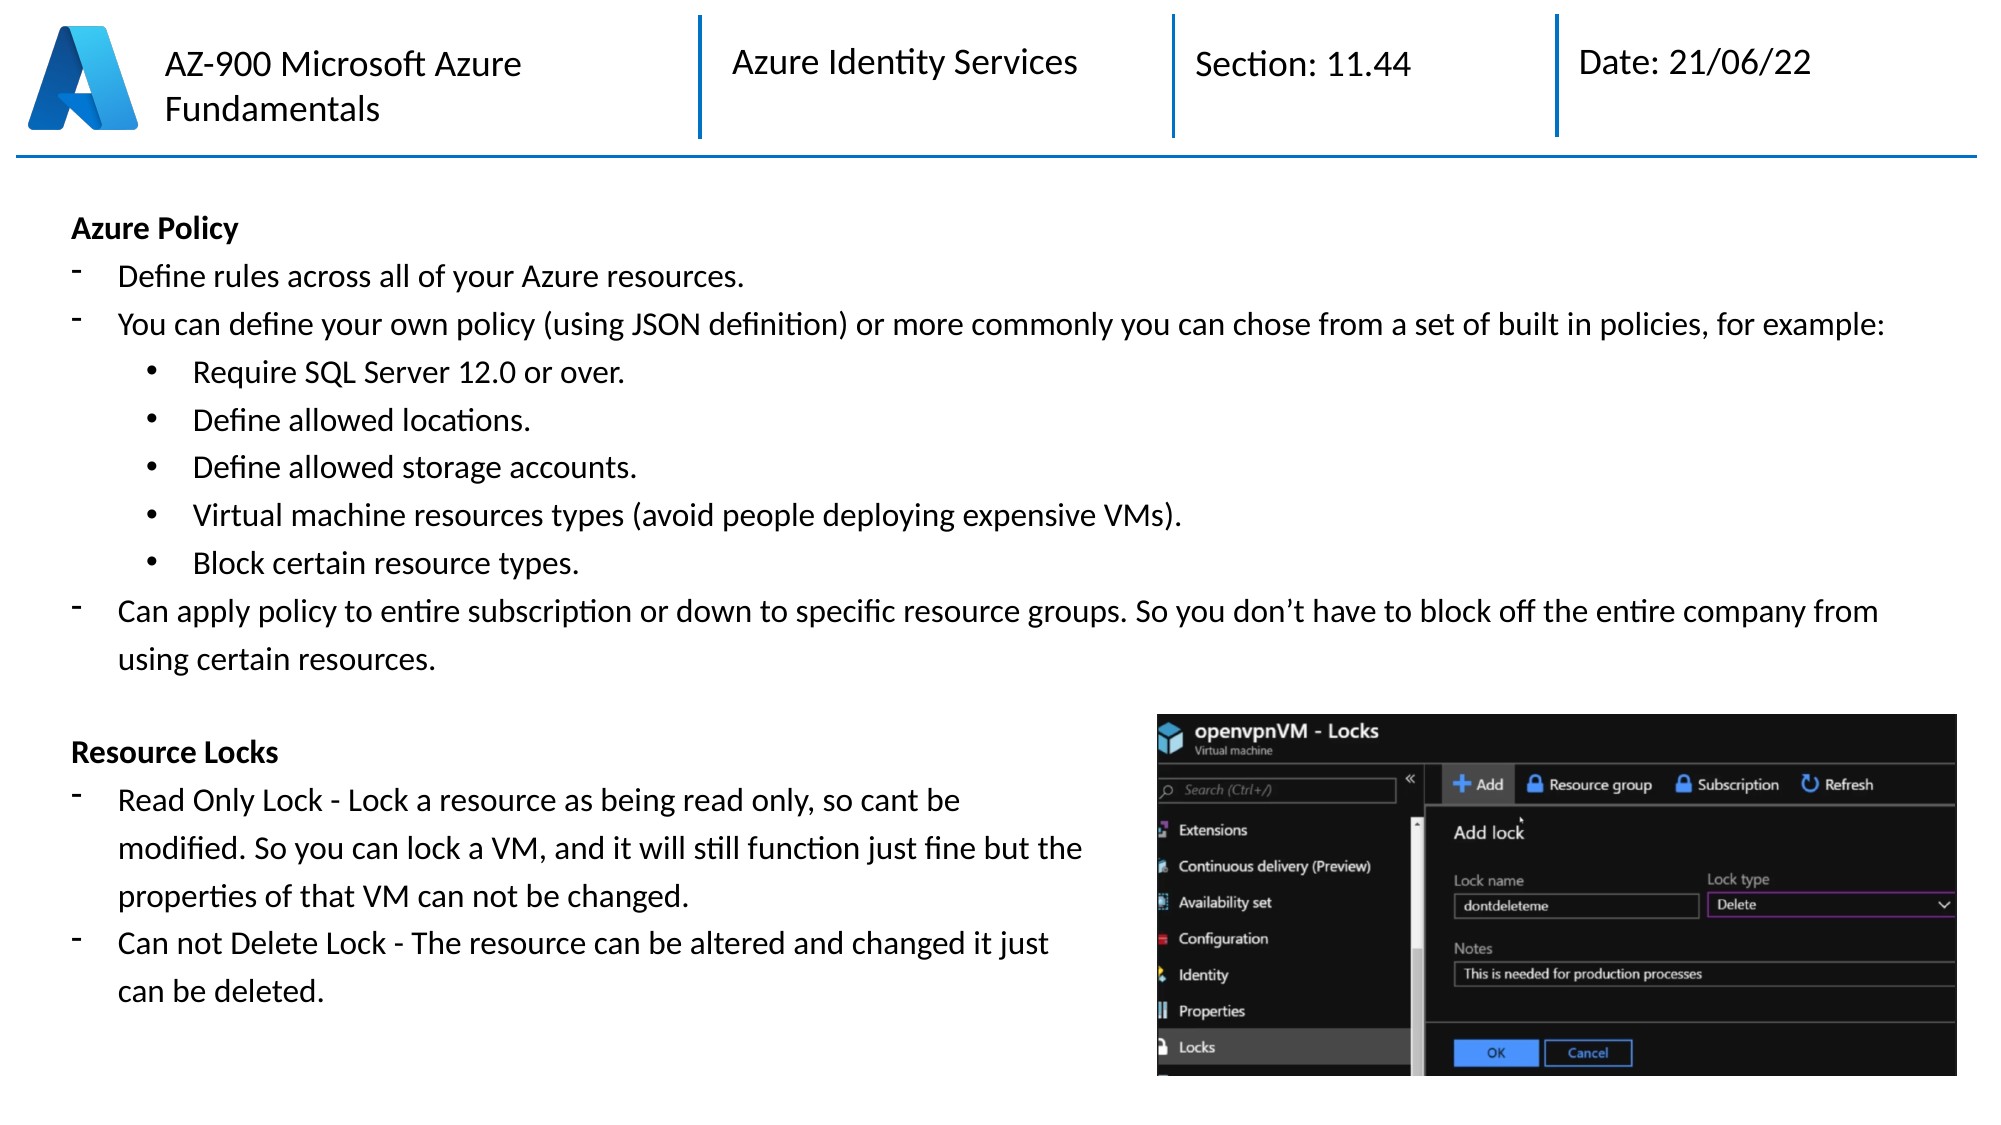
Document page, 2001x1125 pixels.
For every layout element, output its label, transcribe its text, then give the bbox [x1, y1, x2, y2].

text_box Azure Policy Define rules across all of your Azure resources. You can define your own policy (using JSON definition) or more commonly you can chose from a set of built in policies, for example: Require SQL Server 12.0 or over. Define allowed locations. Define allowed storage accounts. Virtual machine resources types (avoid people deploying expensive VMs). Block certain resource types. Can apply policy to entire subscription or down to specific resource groups. So you don’t have to block off the entire company from using certain resources. [56, 190, 1954, 685]
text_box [16, 13, 1978, 157]
picture [23, 18, 143, 138]
picture [1157, 714, 1957, 1076]
text_box Resource Locks Read Only Lock - Lock a resource as being read only, so cant be modified. So you can lock a VM, and it will still function just fine but the properties of that VM can not be changed. Can not Delete Lock - The resource can be altered and changed it just can be deleted. [56, 714, 1104, 1017]
